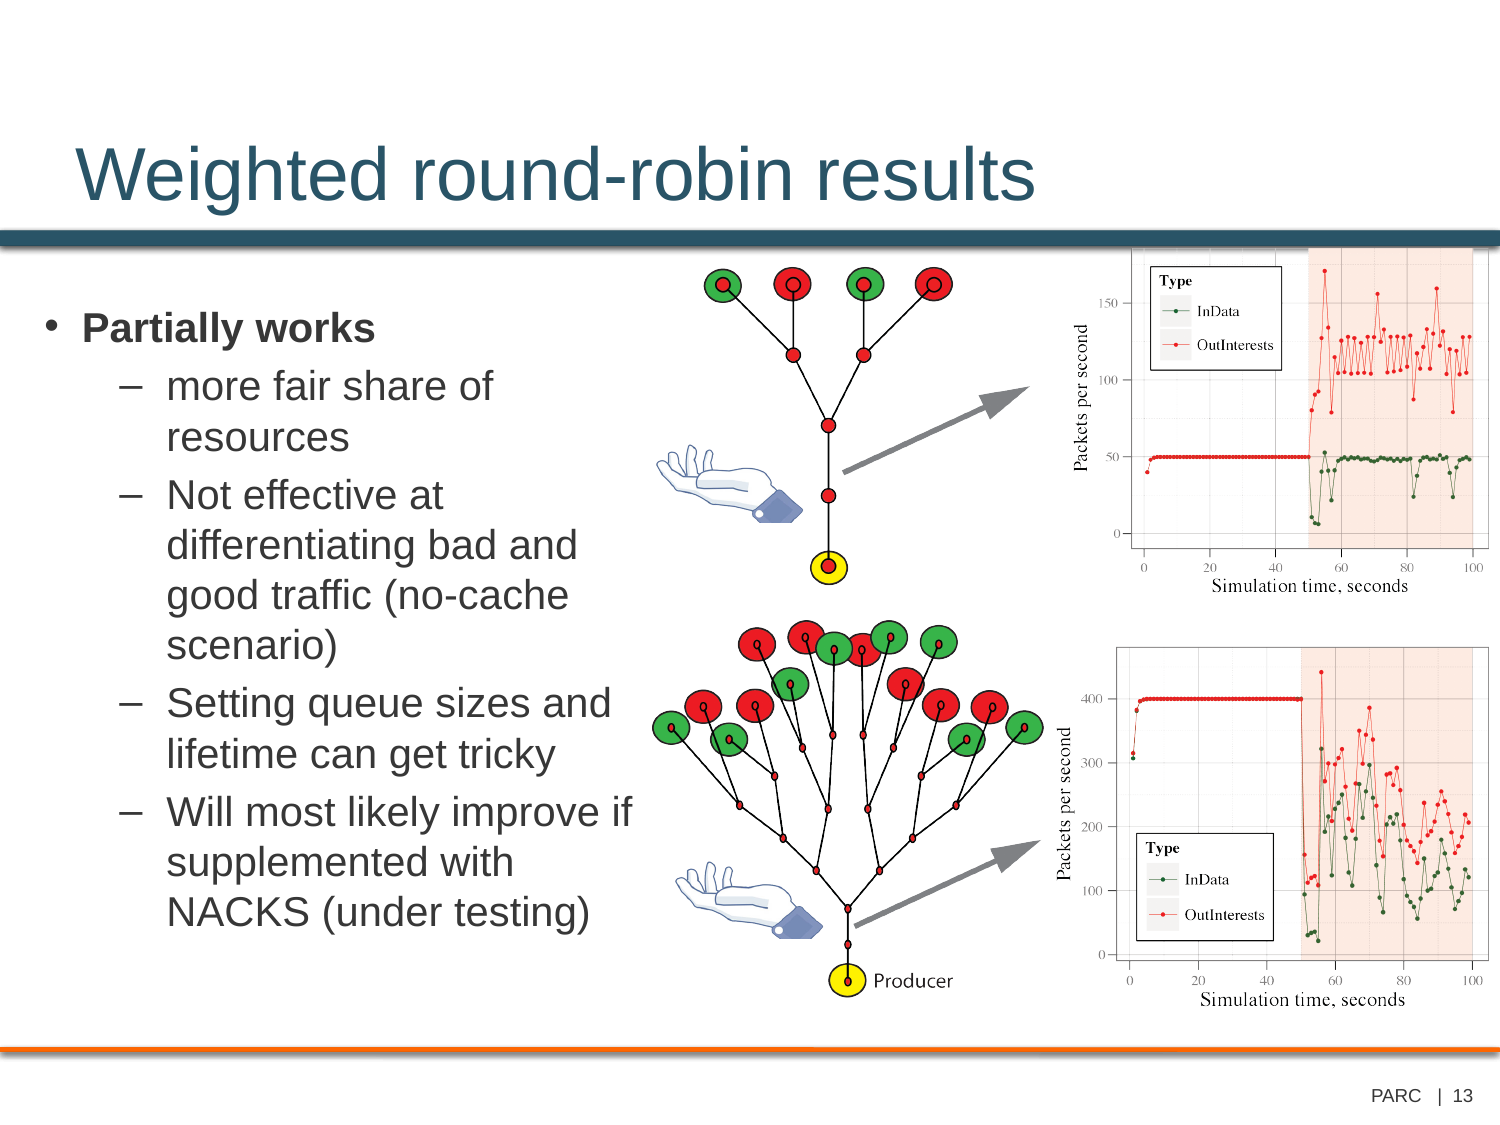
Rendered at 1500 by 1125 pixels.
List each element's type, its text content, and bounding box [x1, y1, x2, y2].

picture [649, 438, 808, 523]
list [652, 215, 1490, 1046]
slide_number 13 [1123, 1065, 1474, 1125]
picture [669, 855, 827, 940]
list Partially works more fair share of resources Not effective at differentiating bad and good traffic (no-cache scenario) Setting queue sizes and lifetime can get tricky Will most likely improve if supplemented with NACKS (under testing) [44, 293, 647, 1039]
title Weighted round-robin results [75, 11, 1425, 216]
